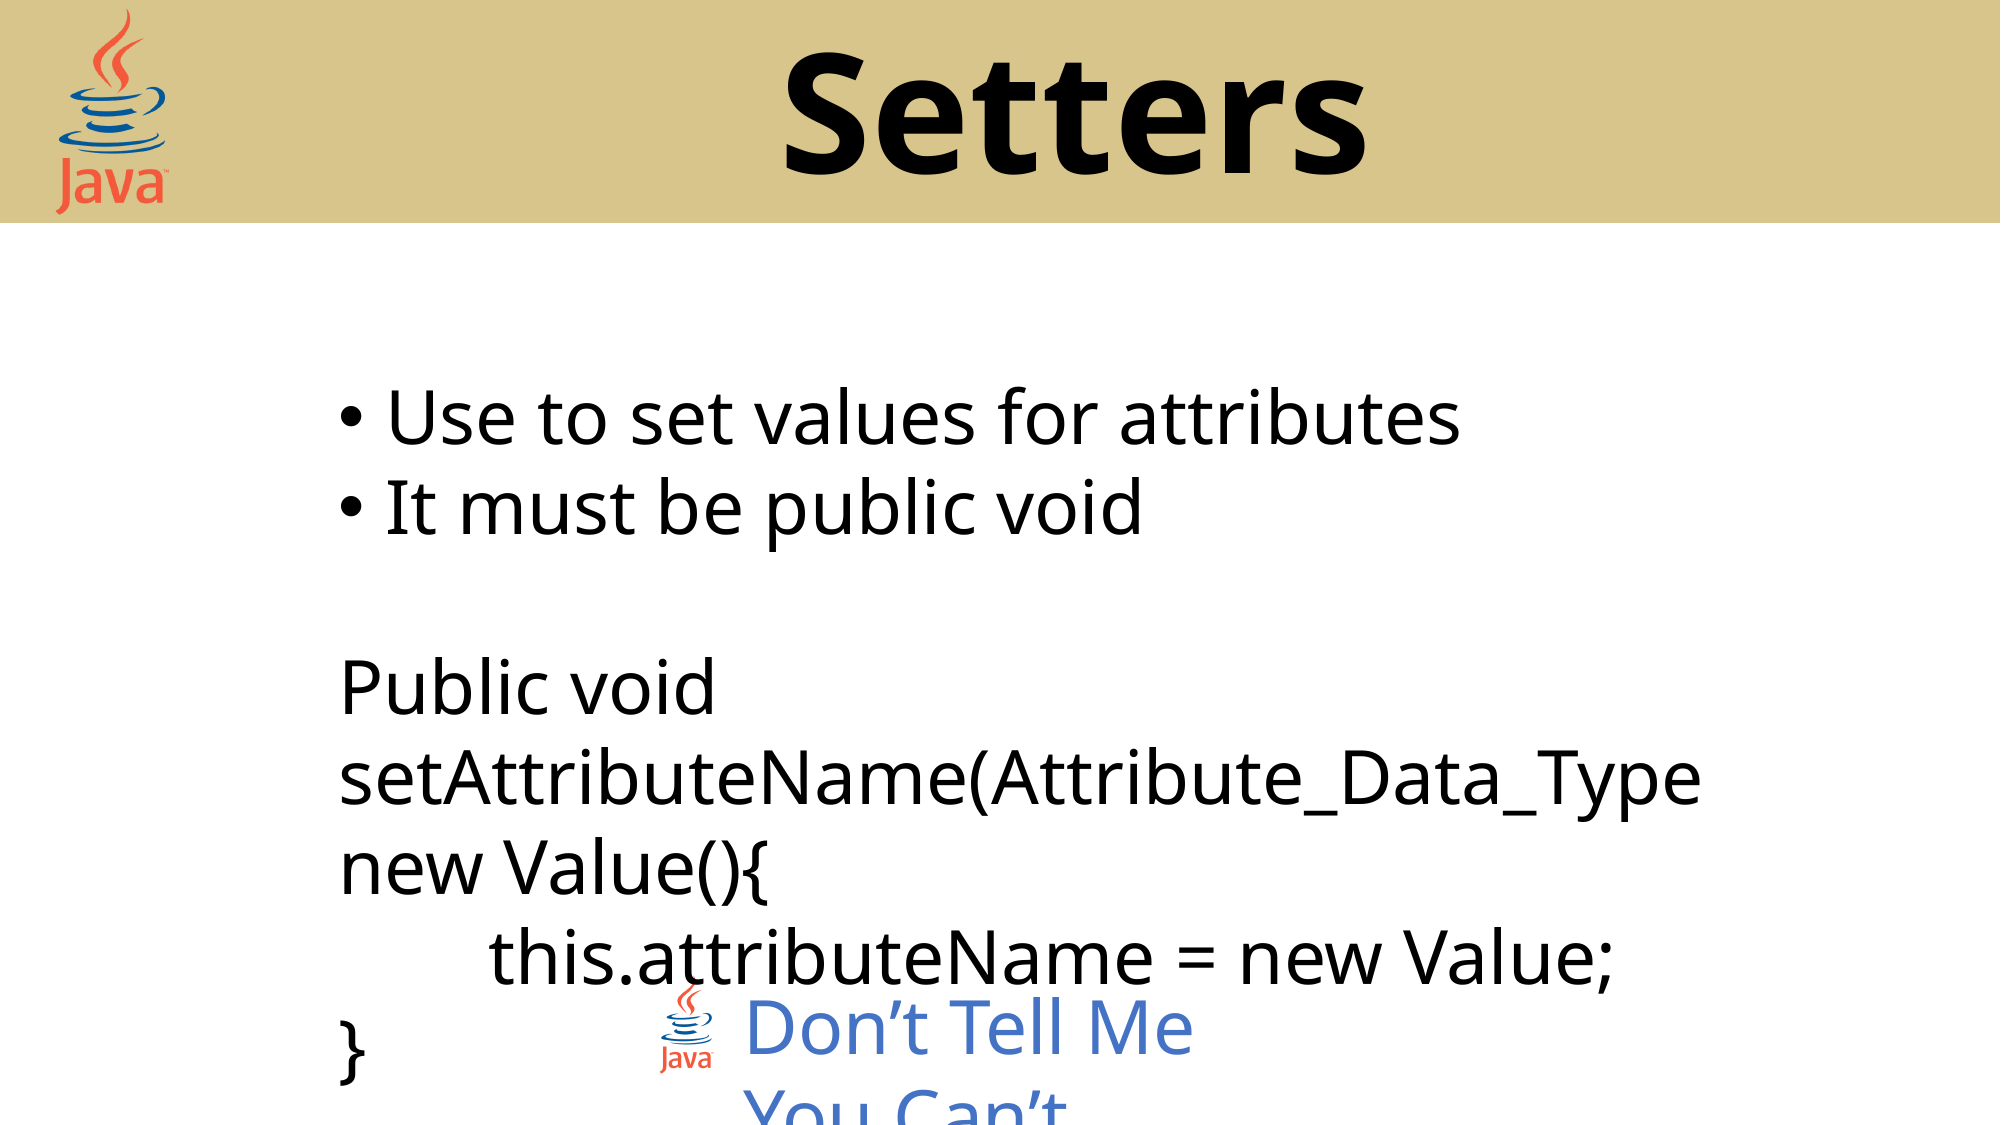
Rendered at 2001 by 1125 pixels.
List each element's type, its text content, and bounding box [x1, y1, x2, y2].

text_box [224, 0, 2000, 224]
text_box Use to set values for attributes It must be public void Public void setAttributeName(Attribute_Data_Type new Value(){ this.attributeName = new Value; } [323, 362, 1765, 1098]
text_box Setters [483, 0, 1668, 215]
picture [633, 971, 740, 1078]
text_box Don’t Tell Me You Can’t [728, 1098, 1274, 1125]
picture [0, 0, 224, 224]
